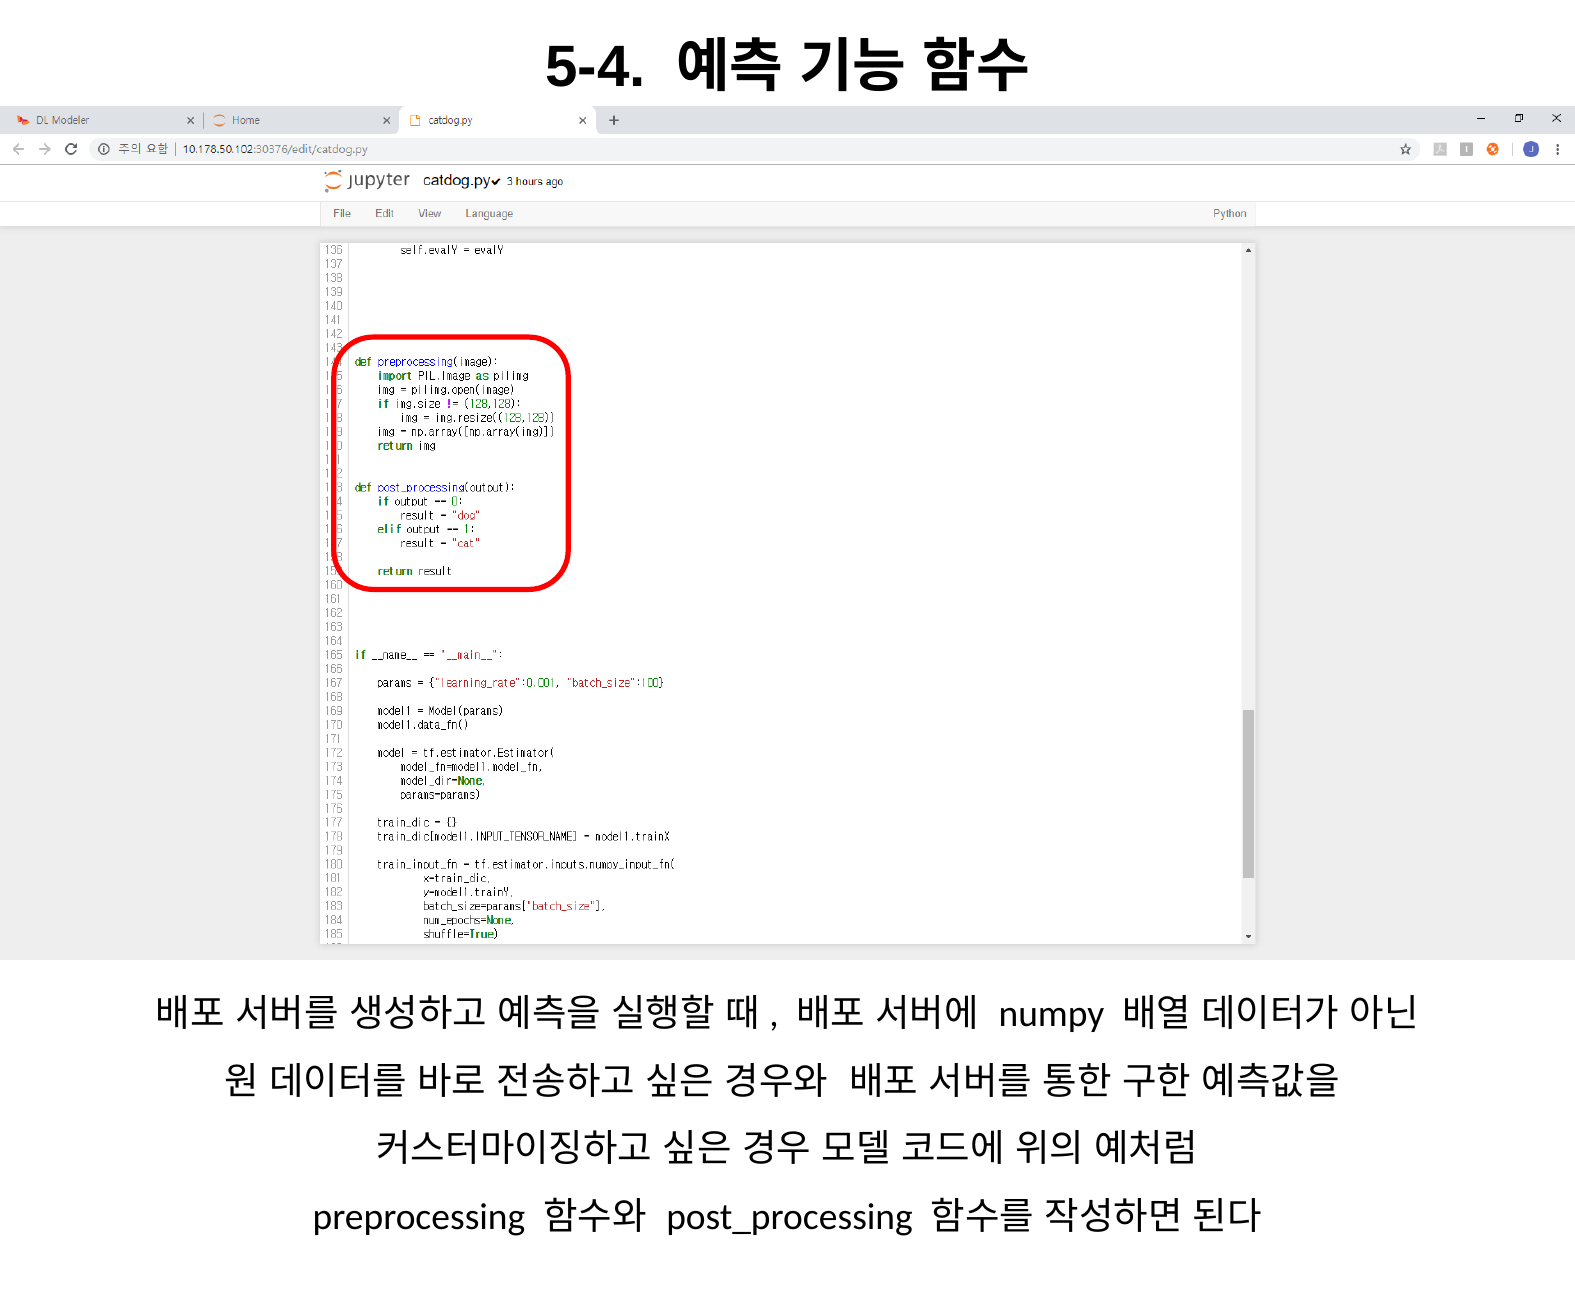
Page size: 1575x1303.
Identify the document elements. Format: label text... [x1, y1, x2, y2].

text_box 배포 서버를 생성하고 예측을 실행할 때, 배포 서버에 numpy 배열 데이터가 아닌 원 데이터를 바로 전송하고 싶은 경우와 배포 서버를 통한 구한 예측값을 커스터마이징하고 싶은 경우 모델 코드에 위의 예처럼 preprocessing 함수와 post_processing 함수를 작성하면 된다 [0, 960, 1575, 1244]
text_box 5-4. 예측 기능 함수 [0, 20, 1575, 106]
picture [0, 106, 1575, 960]
